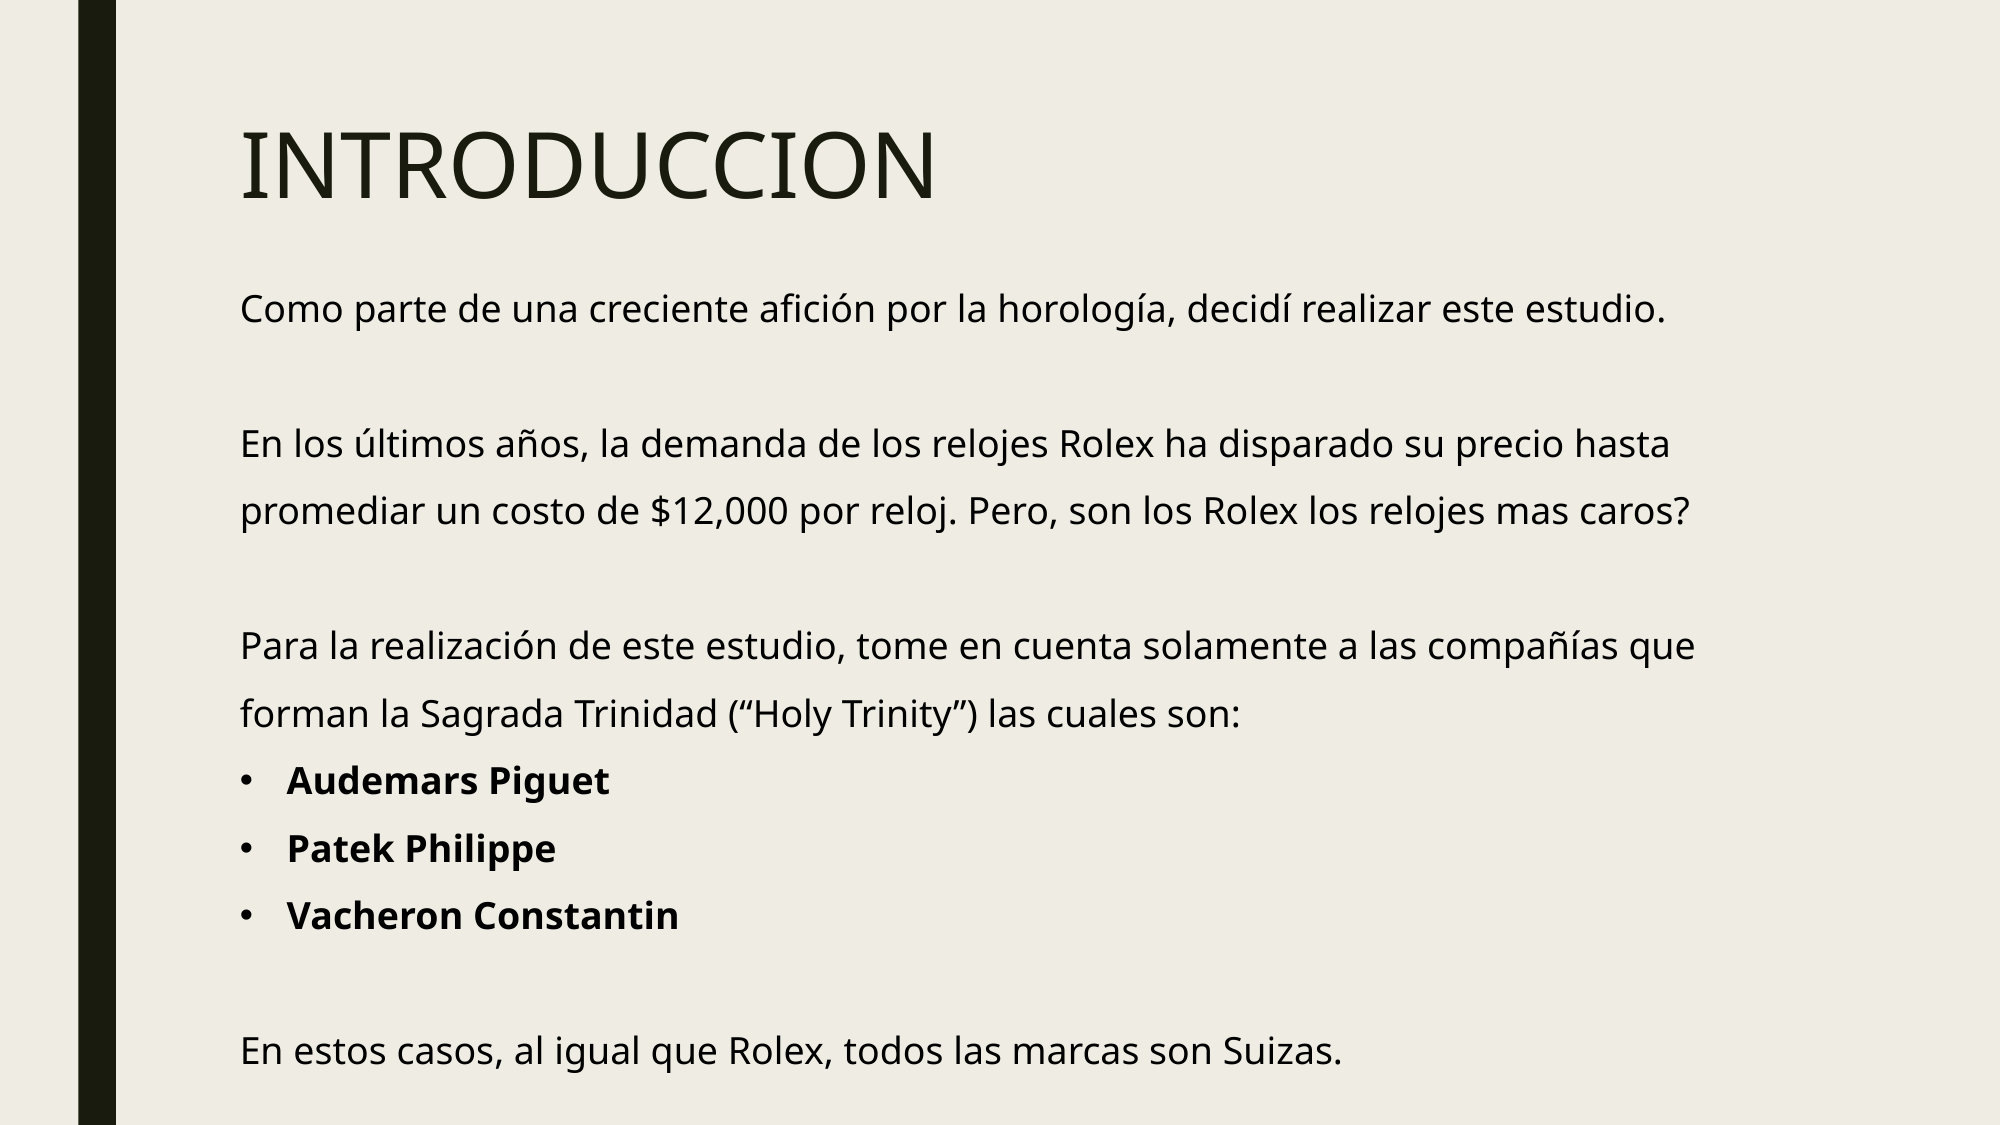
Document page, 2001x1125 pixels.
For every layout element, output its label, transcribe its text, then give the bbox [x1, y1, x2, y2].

text_box Como parte de una creciente afición por la horología, decidí realizar este estudio. En los últimos años, la demanda de los relojes Rolex ha disparado su precio hasta promediar un costo de $12,000 por reloj. Pero, son los Rolex los relojes mas caros? Para la realización de este estudio, tome en cuenta solamente a las compañías que forman la Sagrada Trinidad (“Holy Trinity”) las cuales son: Audemars Piguet Patek Philippe Vacheron Constantin En estos casos, al igual que Rolex, todos las marcas son Suizas. [224, 254, 1781, 1125]
title INTRODUCCION [225, 112, 1800, 263]
